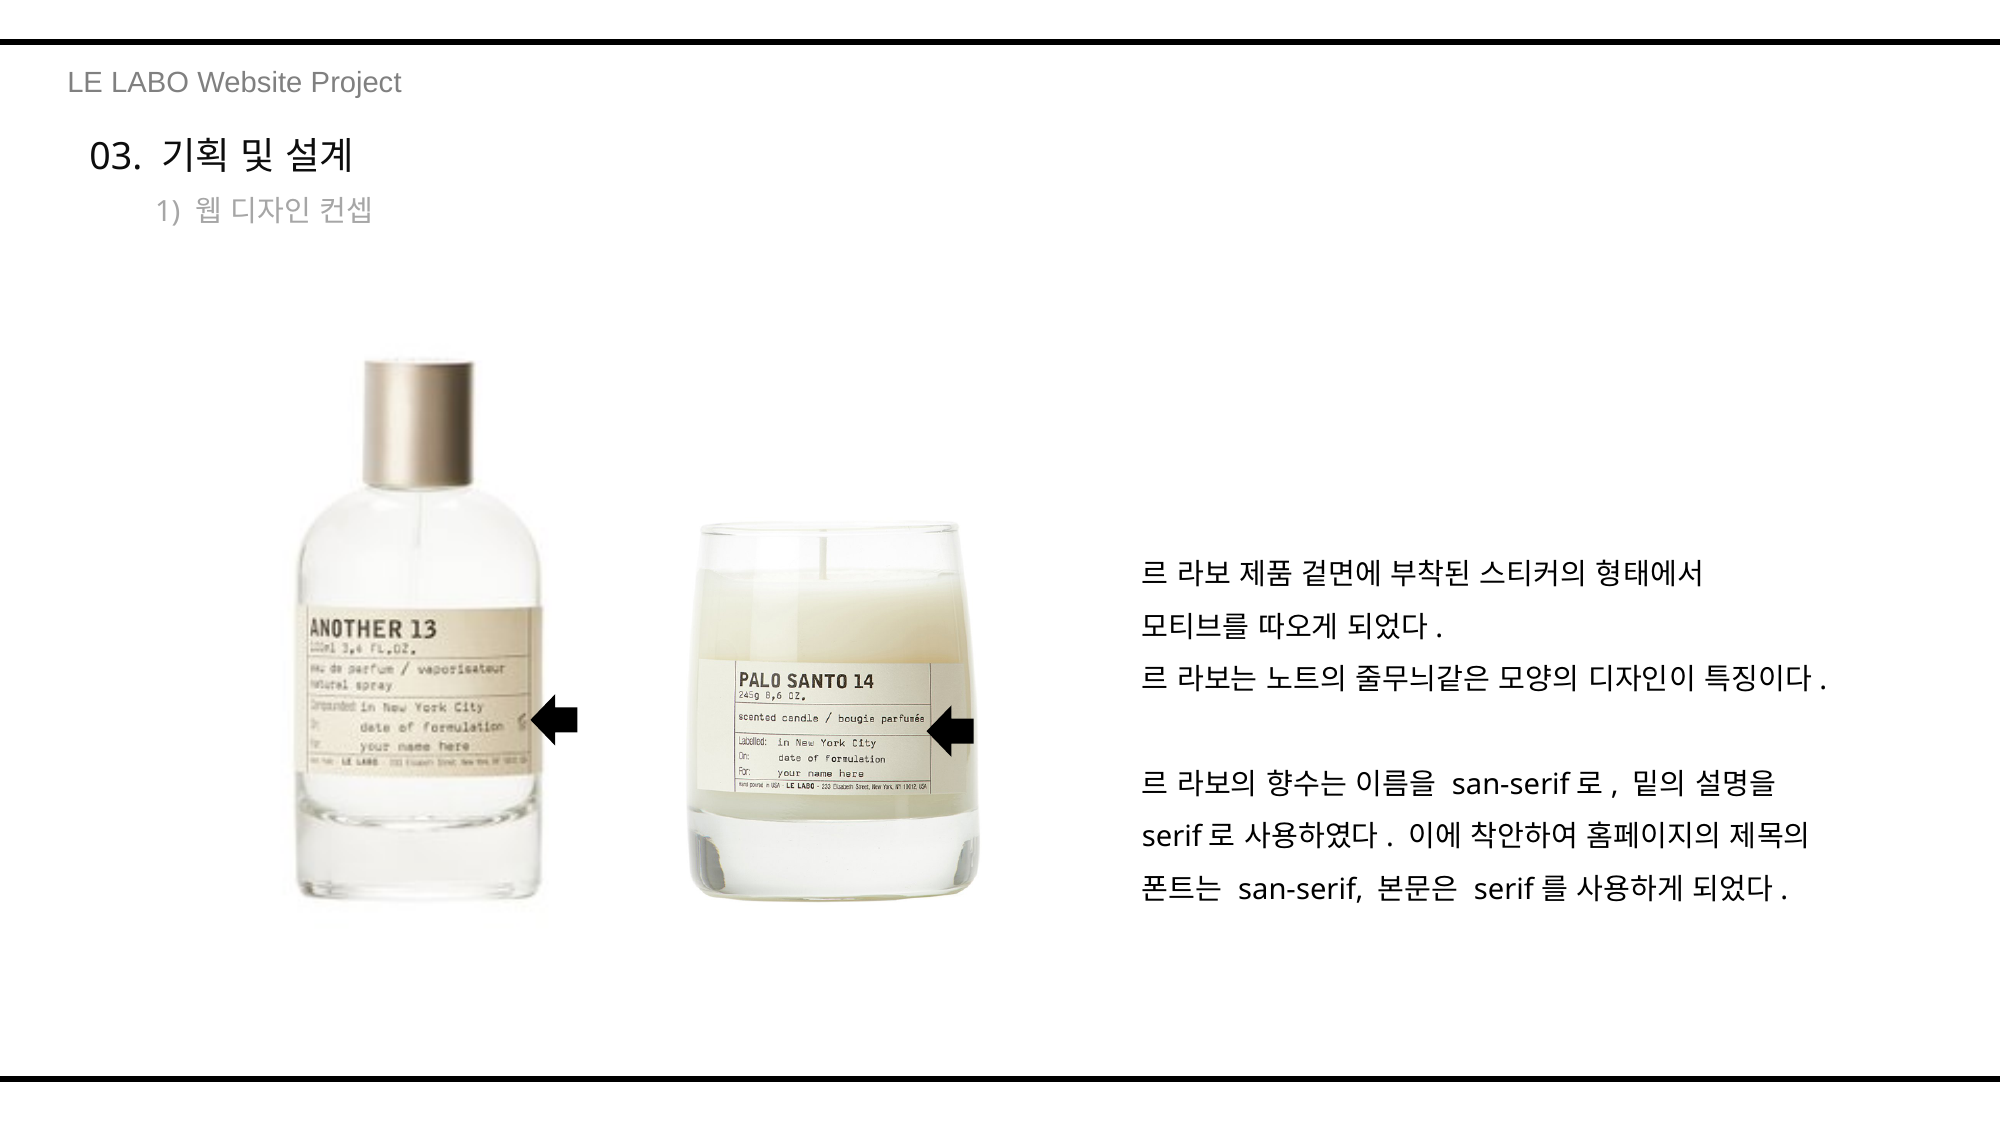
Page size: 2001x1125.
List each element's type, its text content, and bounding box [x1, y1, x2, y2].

text_box 르 라보 제품 겉면에 부착된 스티커의 형태에서 모티브를 따오게 되었다. 르 라보는 노트의 줄무늬같은 모양의 디자인이 특징이다. 르 라보의 향수는 이름을 san-serif로, 밑의 설명을 serif로 사용하였다. 이에 착안하여 홈페이지의 제목의 폰트는 san-serif, 본문은 serif를 사용하게 되었다. [1127, 530, 1857, 913]
picture [115, 328, 1051, 933]
text_box LE LABO Website Project [52, 56, 783, 106]
text_box 1) 웹 디자인 컨셉 [140, 185, 871, 235]
text_box 03. 기획 및 설계 [74, 124, 805, 185]
